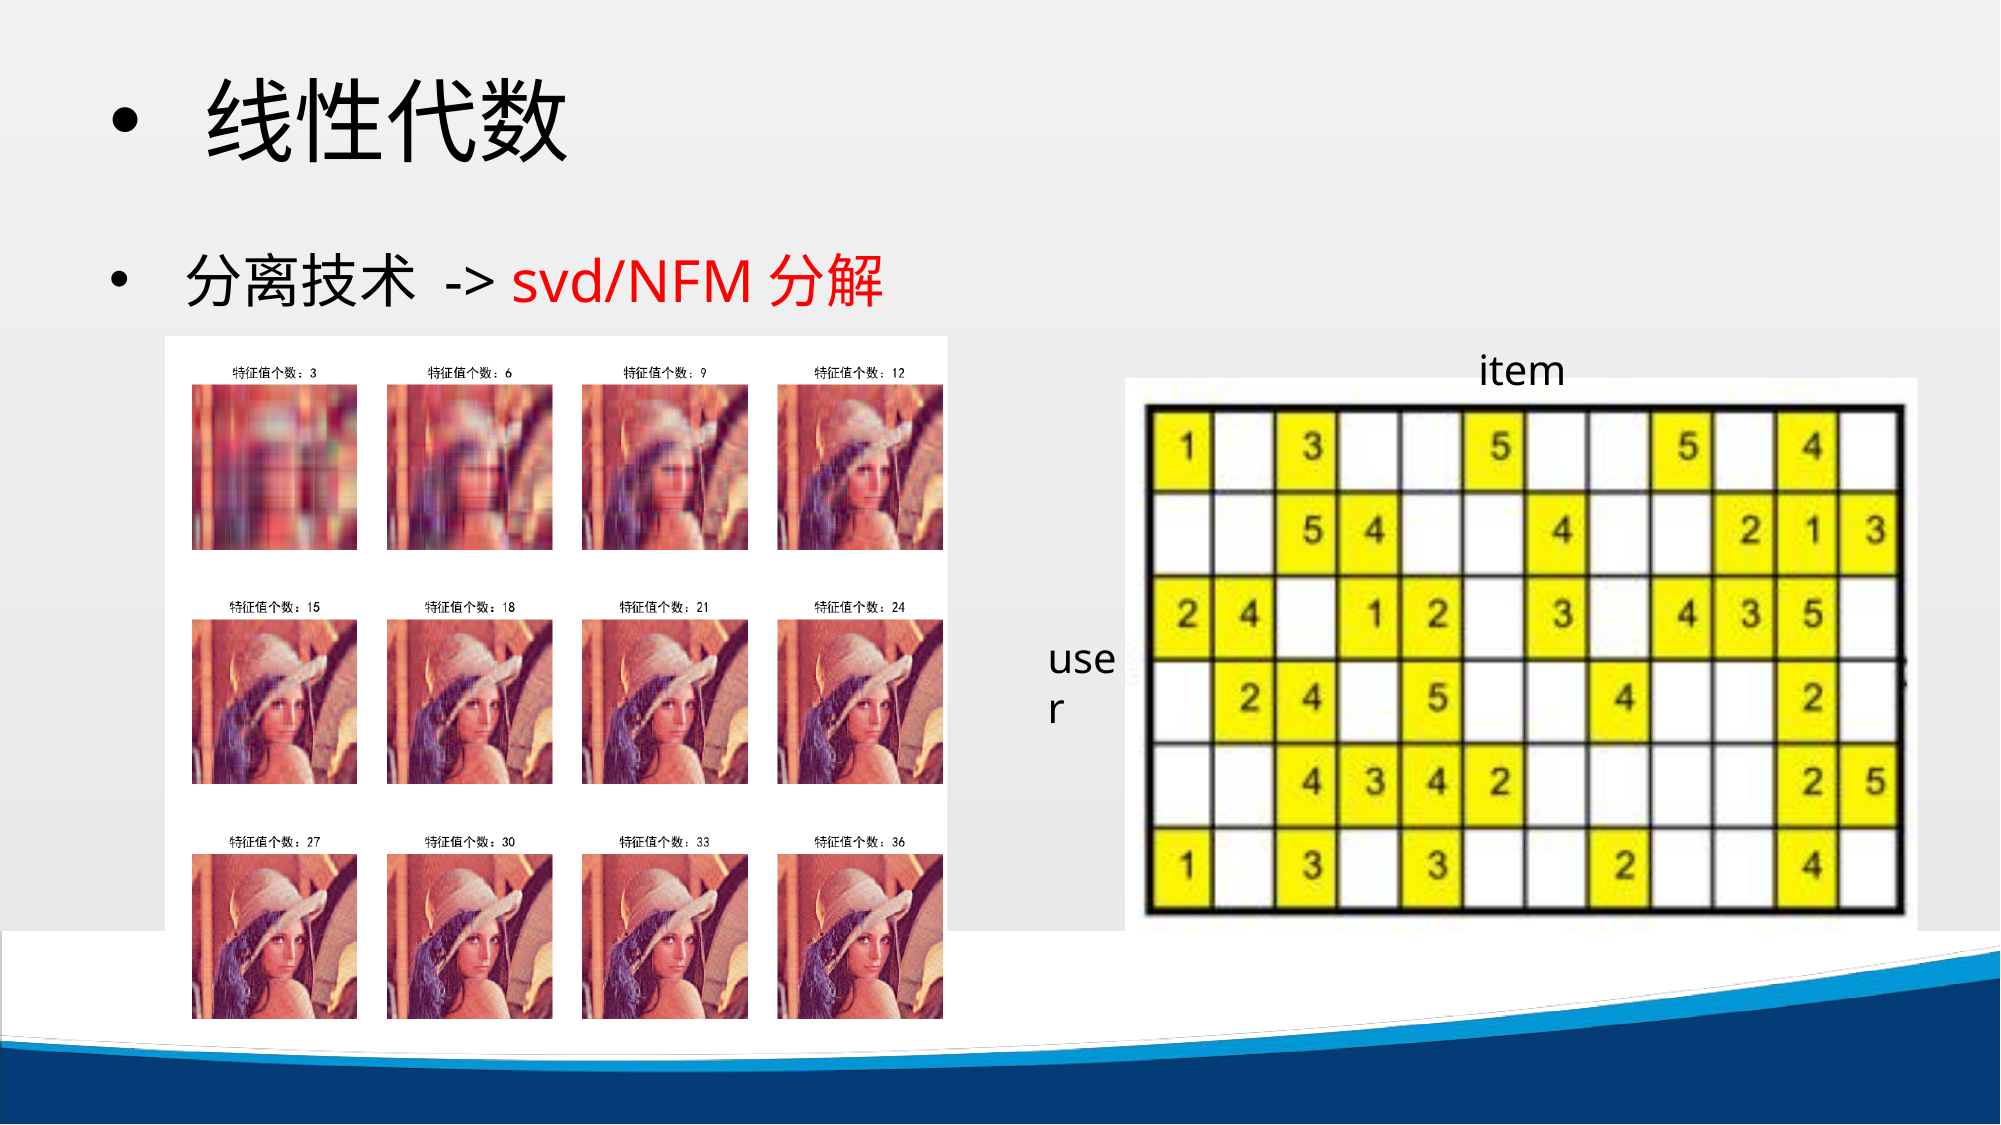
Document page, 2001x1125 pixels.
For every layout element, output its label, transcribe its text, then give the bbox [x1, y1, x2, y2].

text_box item [1463, 336, 1618, 378]
text_box 线性代数 分离技术 -> svd/NFM分解 [94, 56, 1699, 322]
picture [0, 336, 2000, 1061]
picture [0, 978, 2000, 1124]
text_box user [1032, 624, 1125, 740]
